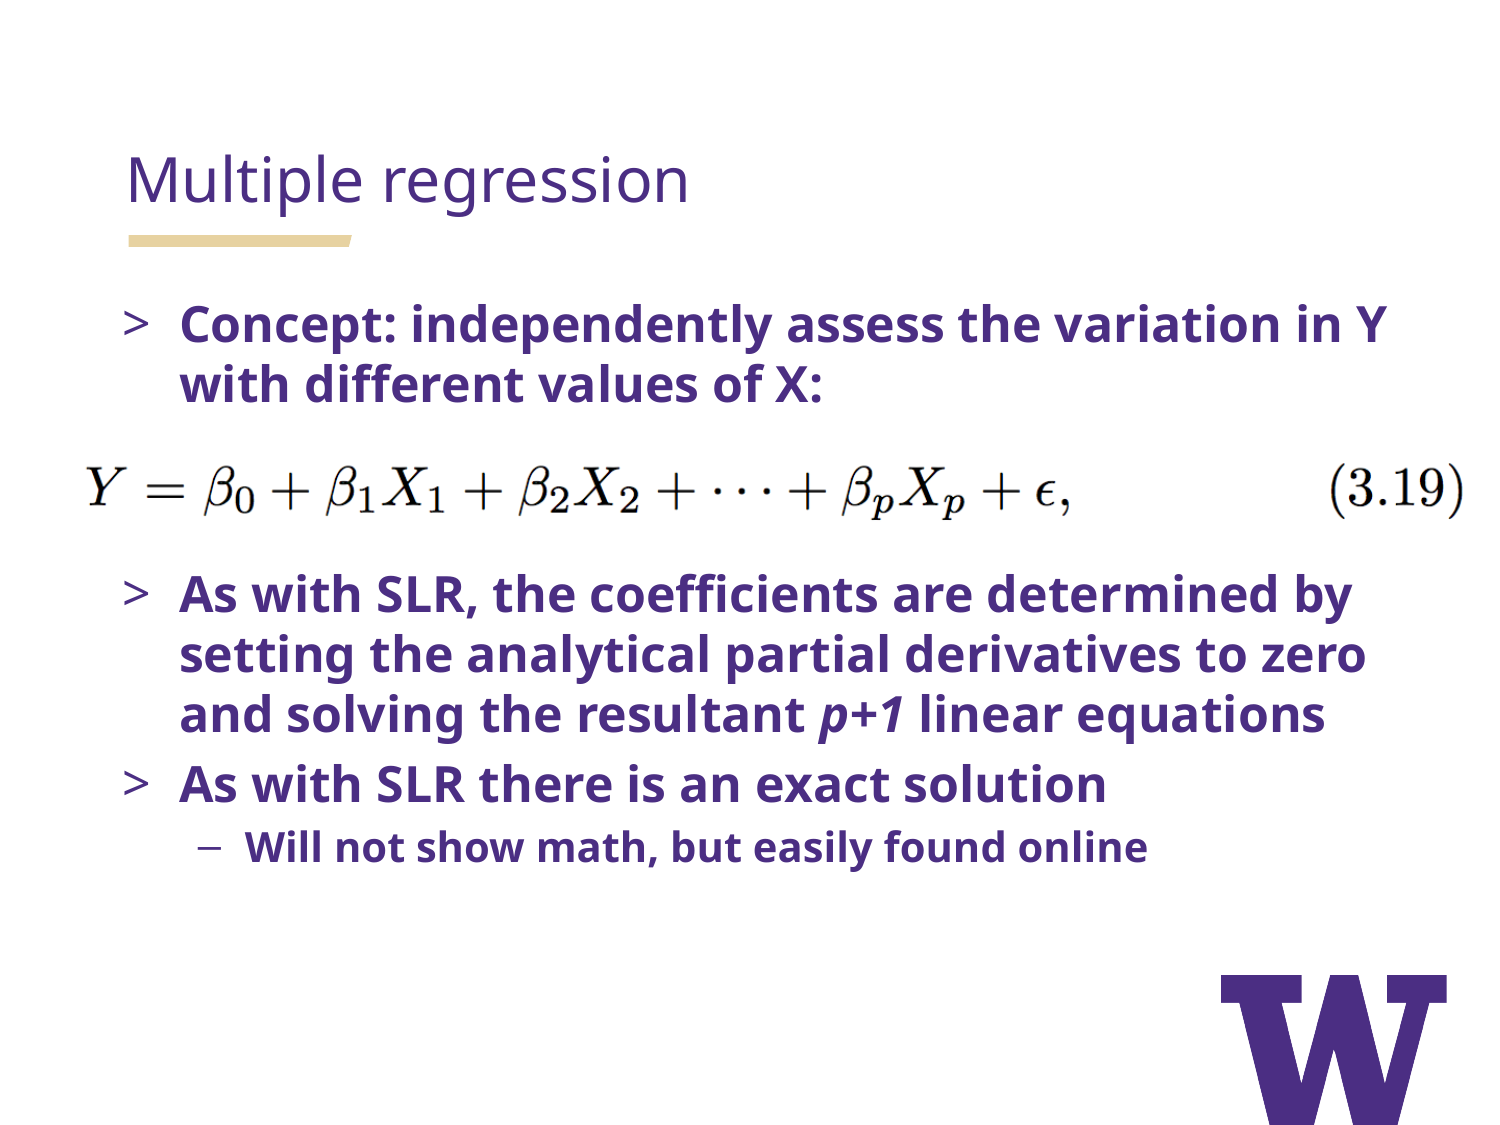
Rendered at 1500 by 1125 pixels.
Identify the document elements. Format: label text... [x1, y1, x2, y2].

list Concept: independently assess the variation in Y with different values of X: As with SLR, the coefficients are determined by setting the analytical partial derivatives to zero and solving the resultant p+1 linear equations As with SLR there is an exact solution Will not show math, but easily found online [108, 284, 1453, 431]
picture [1221, 975, 1447, 1125]
list Concept: independently assess the variation in Y with different values of X: As with SLR, the coefficients are determined by setting the analytical partial derivatives to zero and solving the resultant p+1 linear equations As with SLR there is an exact solution Will not show math, but easily found online [108, 550, 1453, 944]
list Multiple regression [110, 60, 1453, 224]
picture [66, 433, 1495, 542]
picture [128, 235, 352, 247]
